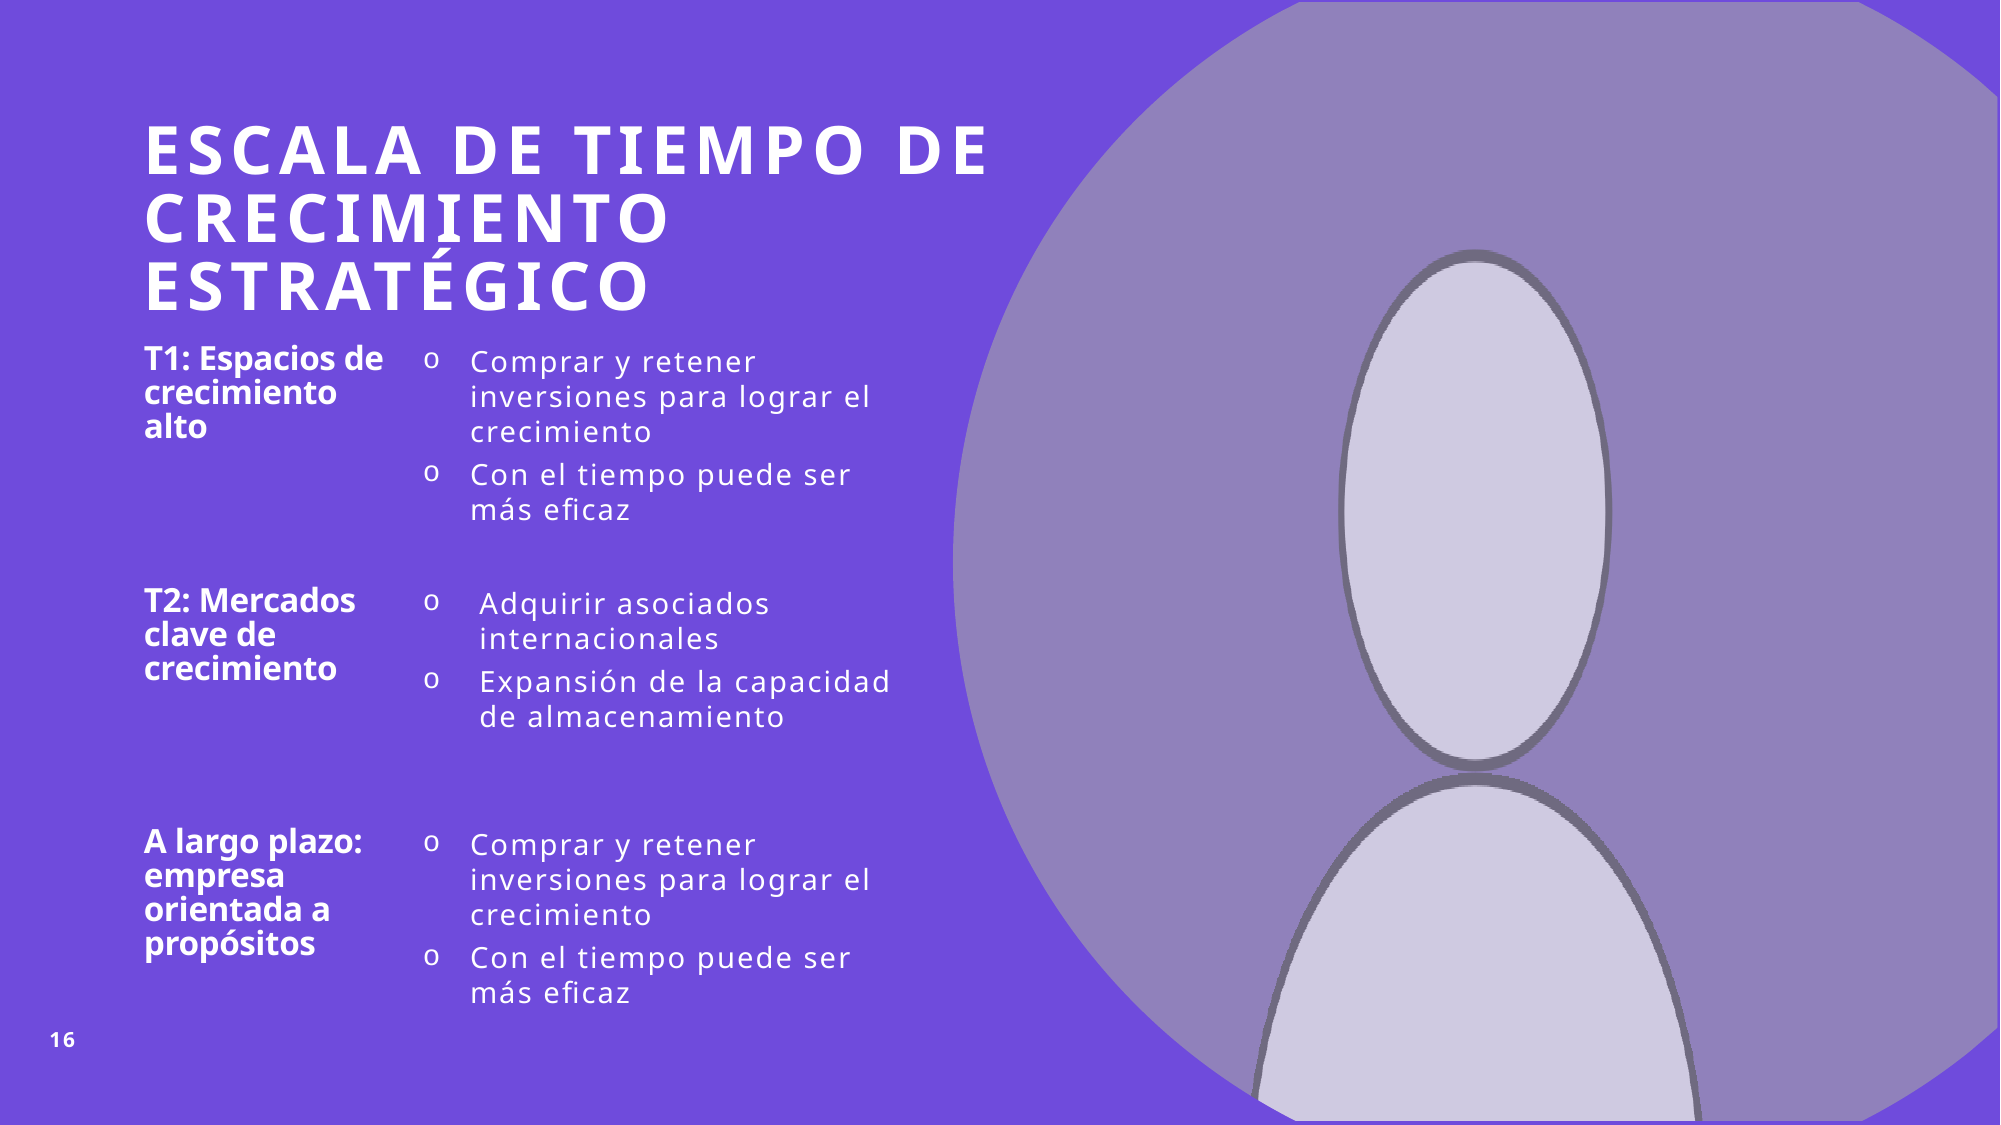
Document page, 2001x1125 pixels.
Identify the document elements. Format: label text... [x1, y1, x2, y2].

list Comprar y retener inversiones para lograr el crecimiento Con el tiempo puede ser más eficaz [423, 343, 894, 545]
slide_number 16 [0, 943, 125, 1062]
list Adquirir asociados internacionales Expansión de la capacidad de almacenamiento [423, 585, 905, 786]
list Comprar y retener inversiones para lograr el crecimiento Con el tiempo puede ser más eficaz [423, 826, 905, 1028]
list T2: Mercados clave de crecimiento [143, 585, 408, 786]
title ESCALA DE TIEMPO DE CRECIMIENTO ESTRATÉGICO [143, 112, 952, 345]
list A largo plazo: empresa orientada a propósitos [143, 826, 408, 1028]
picture [952, 0, 2000, 1125]
list T1: Espacios de crecimiento alto [143, 343, 397, 545]
